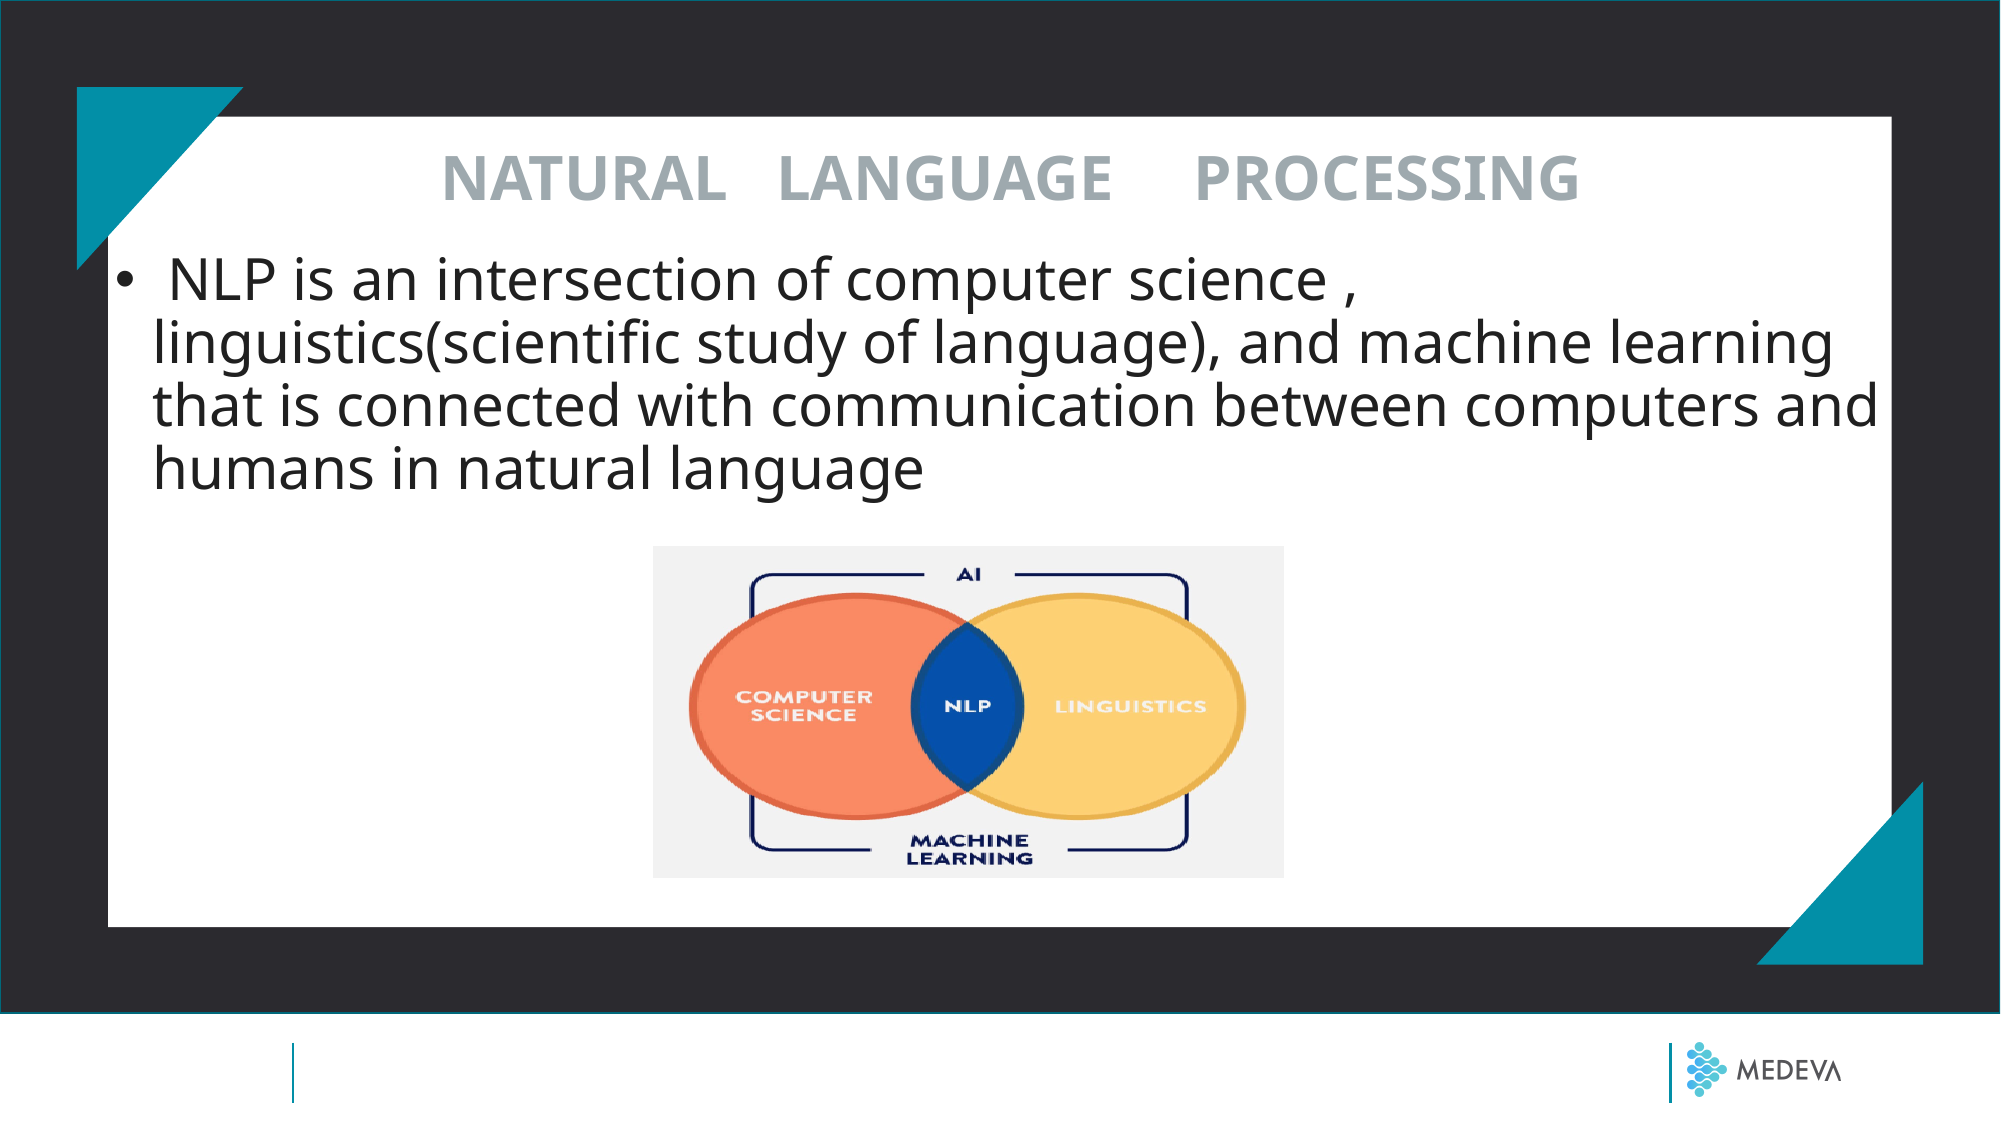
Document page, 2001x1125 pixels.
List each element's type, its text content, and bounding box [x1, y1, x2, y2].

list NLP is an intersection of computer science , linguistics(scientific study of language), and machine learning that is connected with communication between computers and humans in natural language [99, 243, 1900, 986]
title NATURAL LANGUAGE PROCESSING [393, 117, 1630, 244]
picture [1687, 1042, 1841, 1099]
picture [653, 546, 1284, 878]
